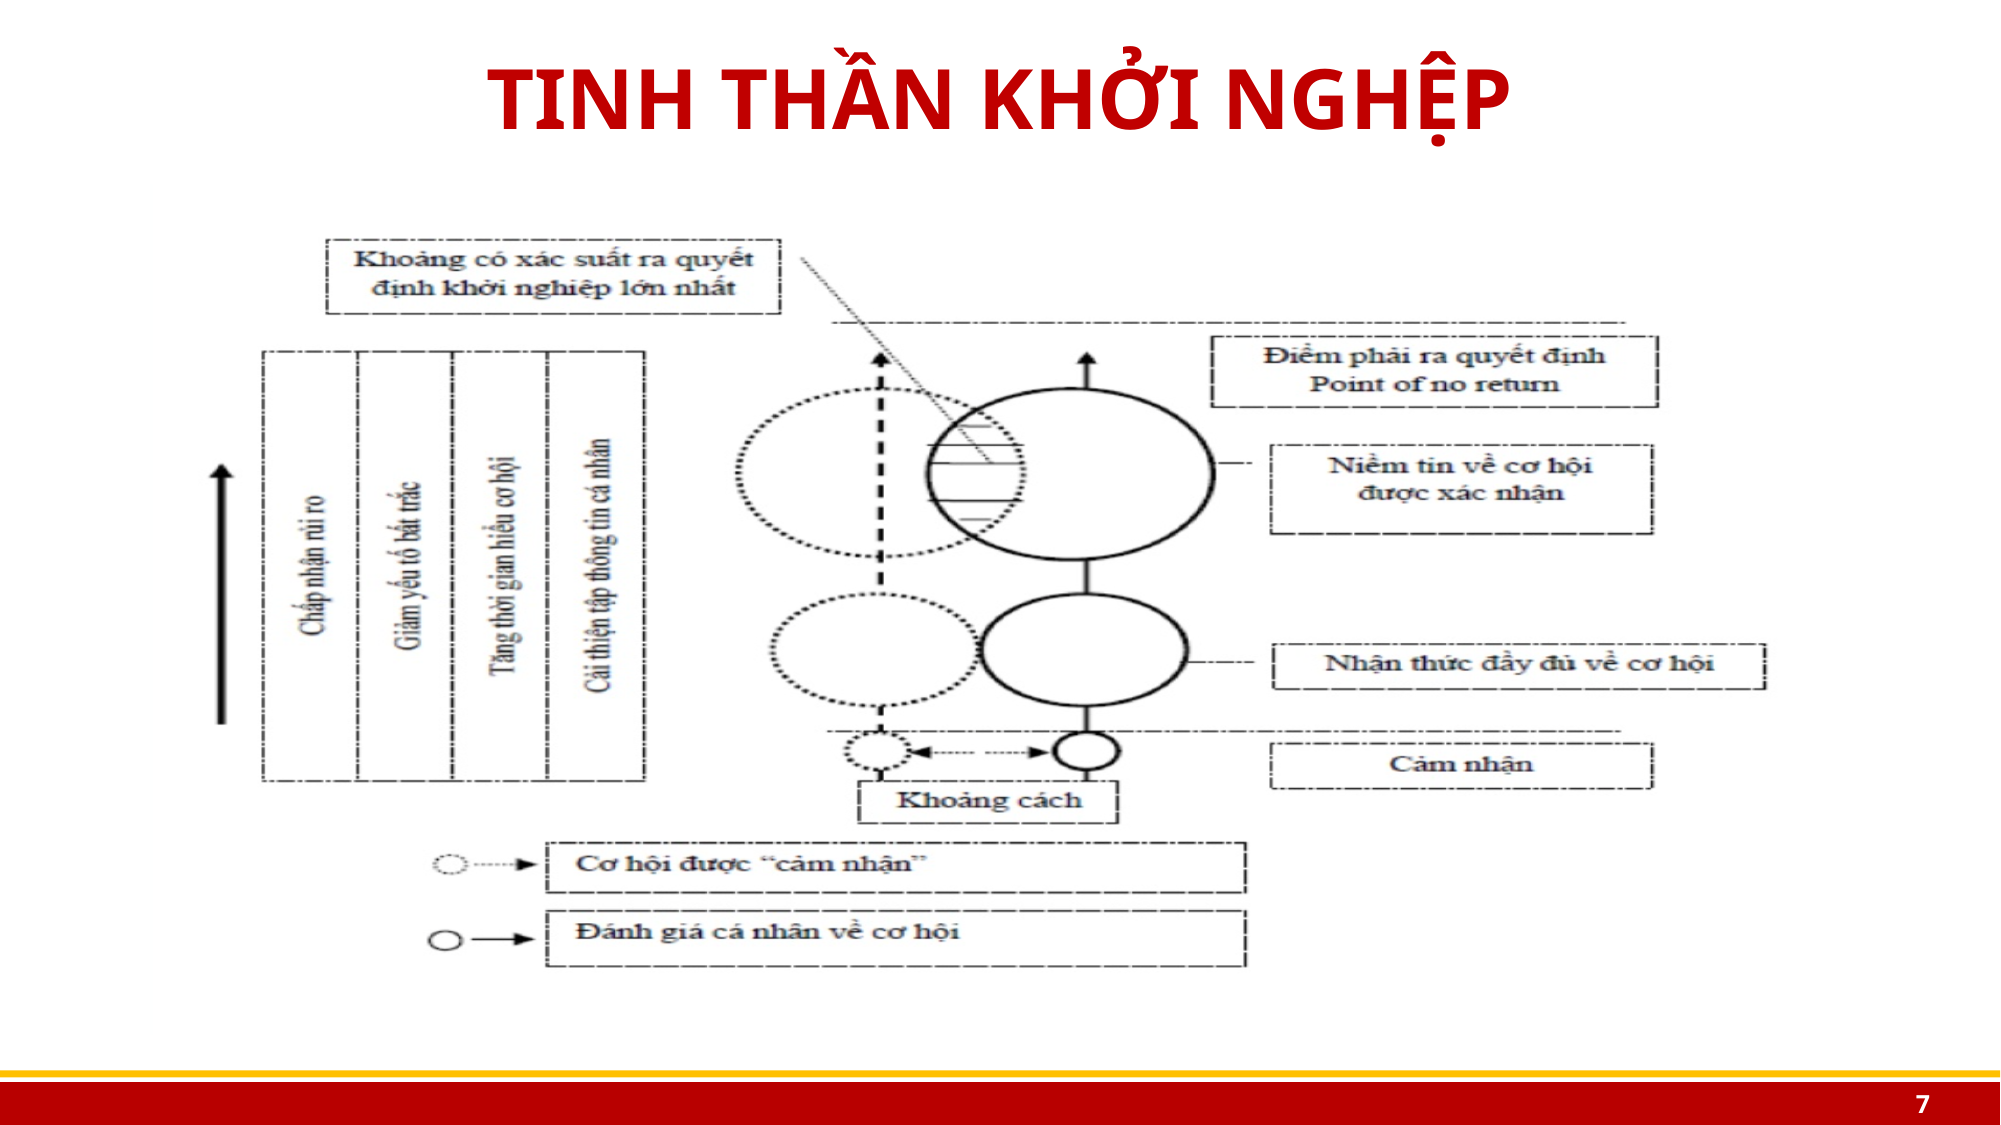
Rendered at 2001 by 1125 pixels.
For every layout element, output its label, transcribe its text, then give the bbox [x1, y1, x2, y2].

title TINH THẦN KHỞI NGHỆP [55, 7, 1945, 185]
slide_number 7 [1815, 1082, 1945, 1125]
picture [149, 184, 1816, 1036]
